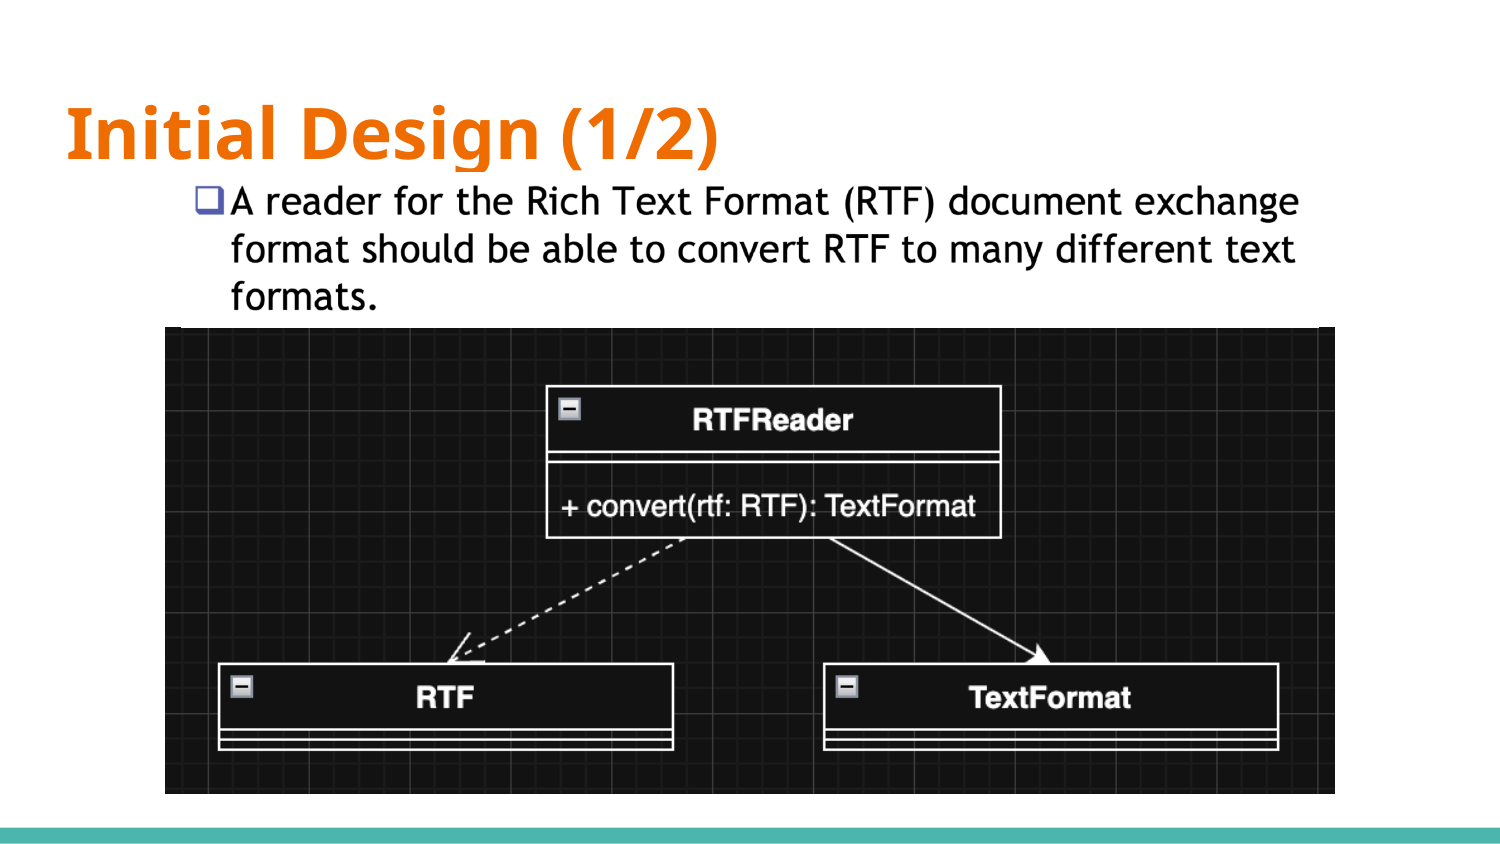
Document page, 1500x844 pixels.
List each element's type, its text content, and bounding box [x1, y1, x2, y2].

picture [165, 171, 1335, 794]
title Initial Design (1/2) [51, 72, 1449, 189]
